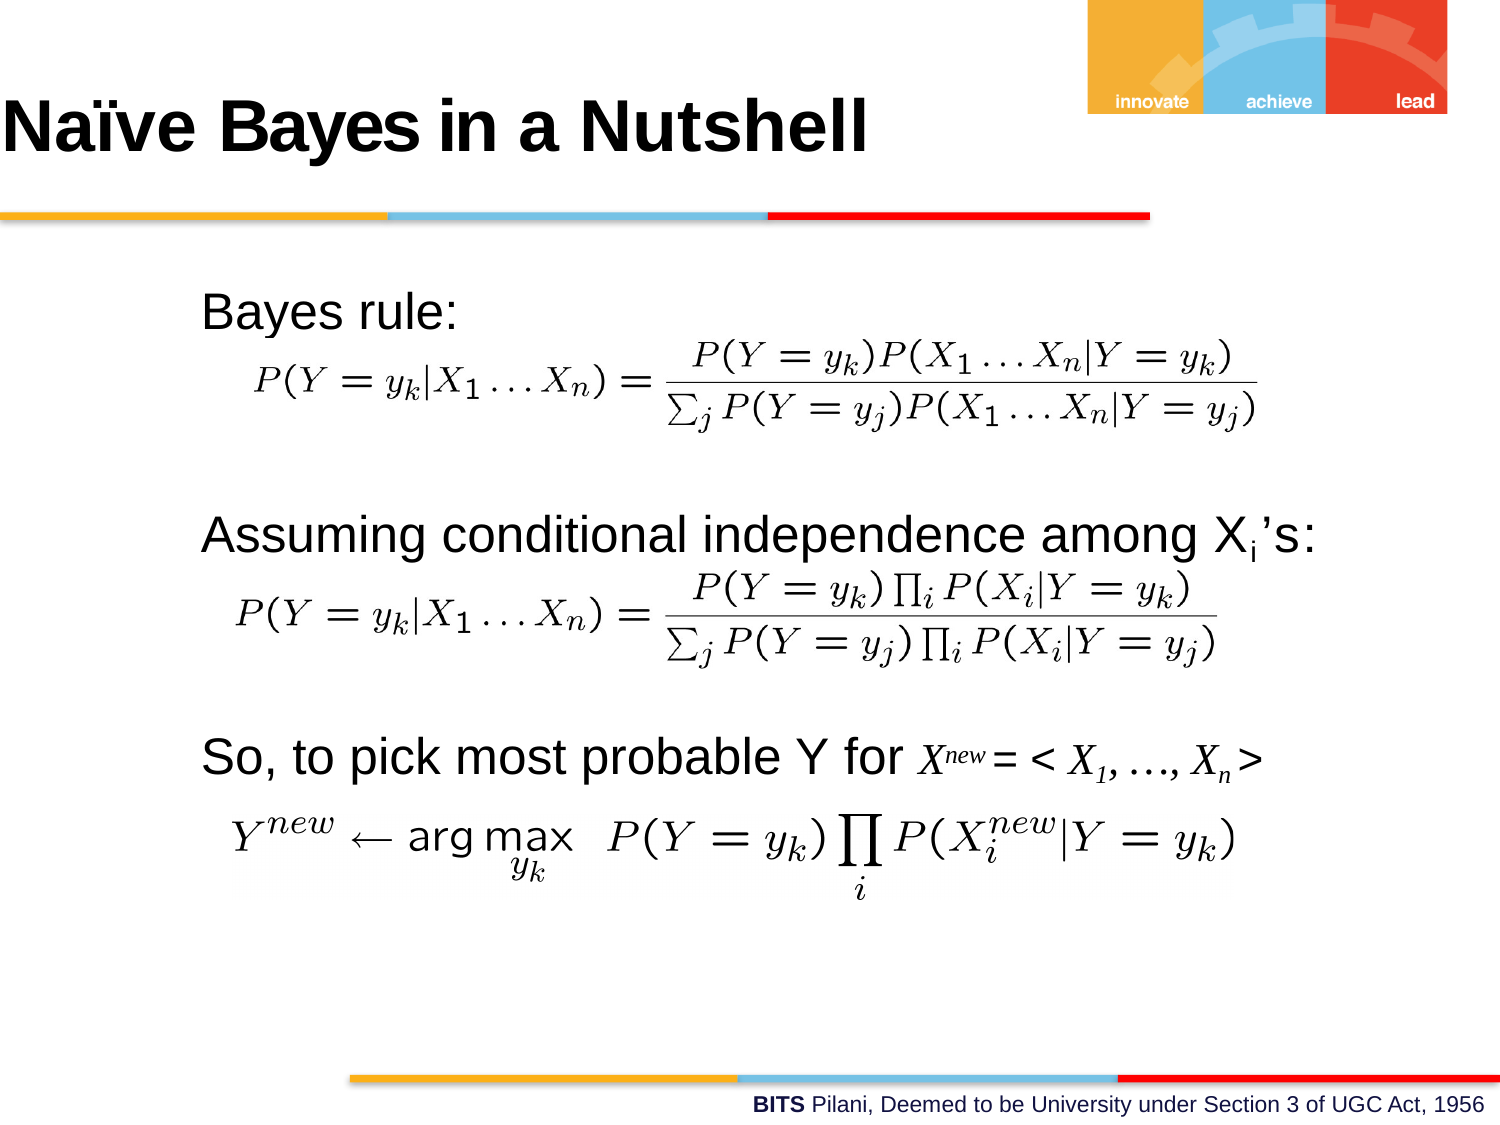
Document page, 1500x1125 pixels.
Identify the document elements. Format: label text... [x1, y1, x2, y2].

text_box [232, 814, 1234, 900]
text_box So, to pick most probable Y for Xnew = < X1, …, Xn > [199, 721, 1284, 789]
title Naïve Bayes in a Nutshell [0, 26, 964, 217]
text_box Assuming conditional independence among Xi’s: [199, 498, 1321, 569]
text_box [253, 338, 1258, 434]
picture [1087, 0, 1448, 114]
text_box [235, 570, 1218, 669]
text_box Bayes rule: [199, 276, 461, 341]
